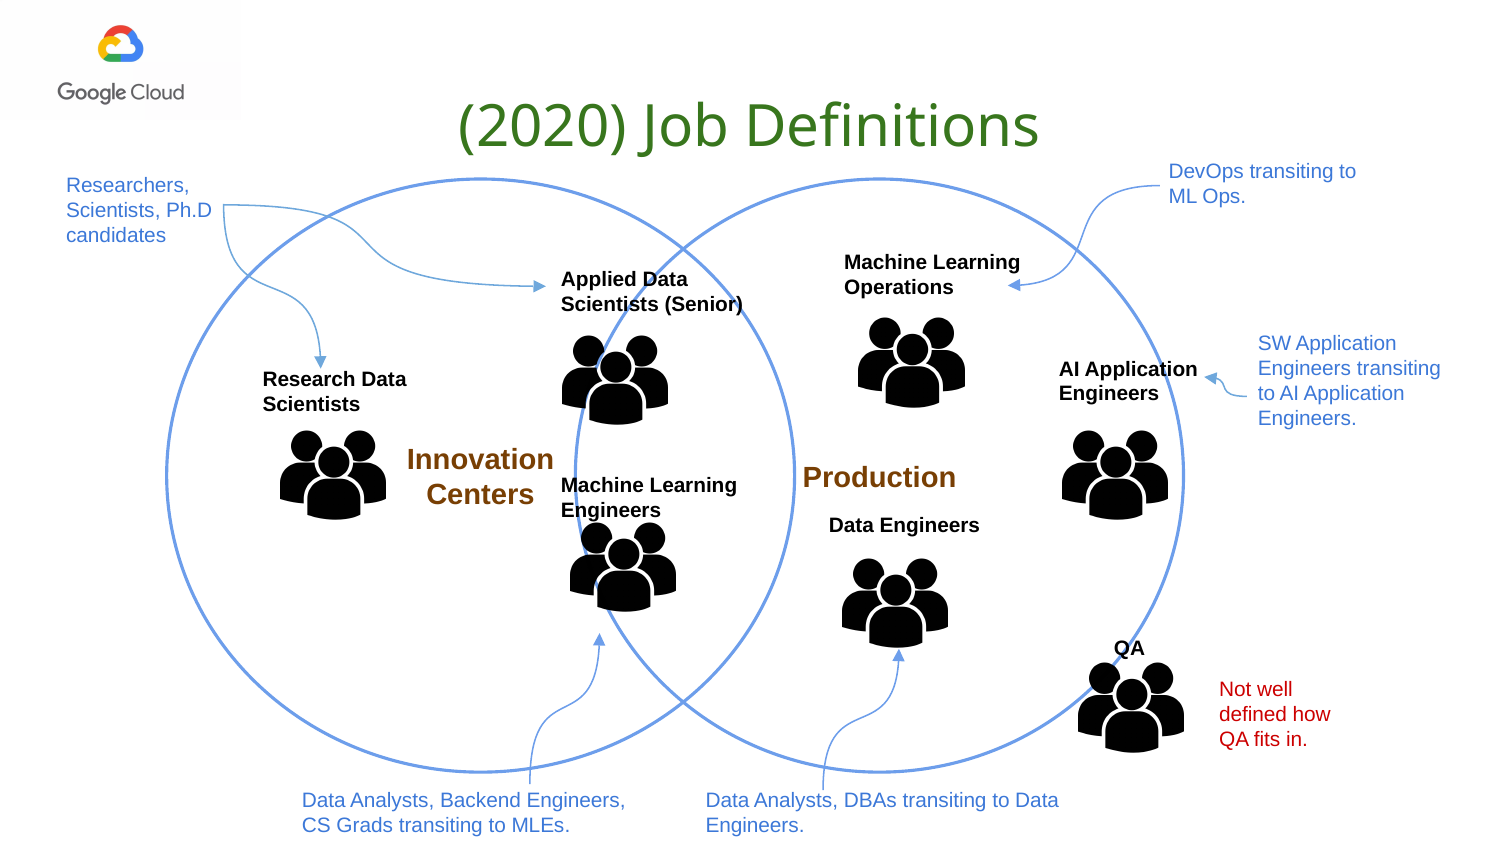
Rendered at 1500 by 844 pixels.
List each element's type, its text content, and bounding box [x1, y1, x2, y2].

text_box Innovation Centers [166, 295, 795, 772]
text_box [189, 237, 355, 336]
picture [1062, 422, 1168, 529]
text_box SW Application Engineers transiting to AI Application Engineers. [1242, 315, 1477, 445]
picture [569, 514, 676, 621]
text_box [1007, 185, 1161, 286]
text_box Researchers, Scientists, Ph.D candidates [51, 156, 285, 251]
picture [1077, 654, 1184, 761]
text_box QA [1098, 619, 1171, 653]
text_box Applied Data Scientists (Senior) [545, 250, 787, 323]
picture [562, 326, 669, 433]
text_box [1203, 376, 1248, 397]
text_box Machine Learning Operations [829, 233, 1070, 305]
text_box Not well defined how QA fits in. [1204, 660, 1358, 755]
picture [280, 422, 387, 529]
text_box Production [684, 178, 1184, 772]
text_box Data Engineers [814, 496, 1055, 568]
title (2020) Job Definitions [51, 72, 1449, 167]
text_box Data Analysts, DBAs transiting to Data Engineers. [690, 772, 1079, 844]
text_box Data Analysts, Backend Engineers, CS Grads transiting to MLEs. [286, 772, 675, 844]
text_box AI Application Engineers [1043, 340, 1242, 412]
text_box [488, 673, 641, 744]
picture [858, 309, 965, 416]
picture [0, 0, 241, 121]
picture [842, 549, 949, 656]
text_box Innovation Centers [356, 178, 685, 250]
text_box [790, 681, 932, 758]
text_box Research Data Scientists [247, 350, 489, 423]
text_box Machine Learning Engineers [545, 456, 787, 528]
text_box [223, 204, 547, 287]
text_box DevOps transiting to ML Ops. [1153, 142, 1387, 237]
